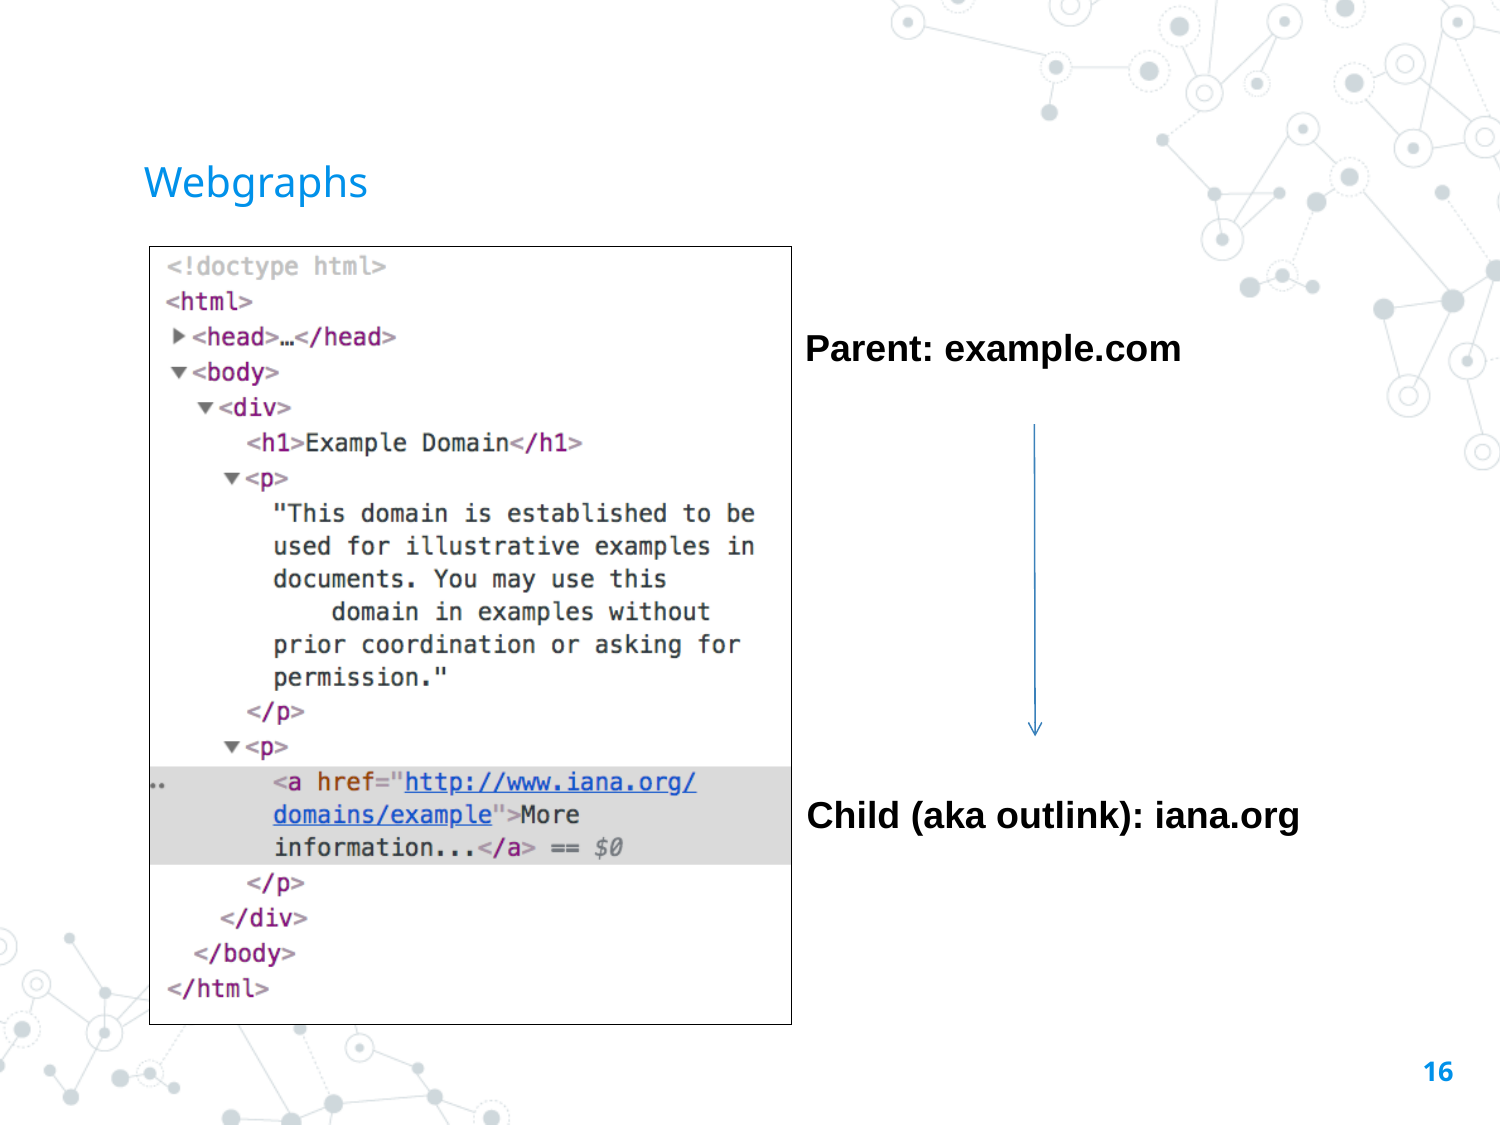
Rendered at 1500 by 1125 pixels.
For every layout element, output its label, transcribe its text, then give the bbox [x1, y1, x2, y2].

title Webgraphs [128, 67, 1372, 222]
text_box Child (aka outlink): iana.org [798, 783, 1350, 844]
picture [0, 0, 1500, 1125]
text_box Parent: example.com [798, 316, 1349, 377]
slide_number 16 [1378, 1038, 1469, 1125]
